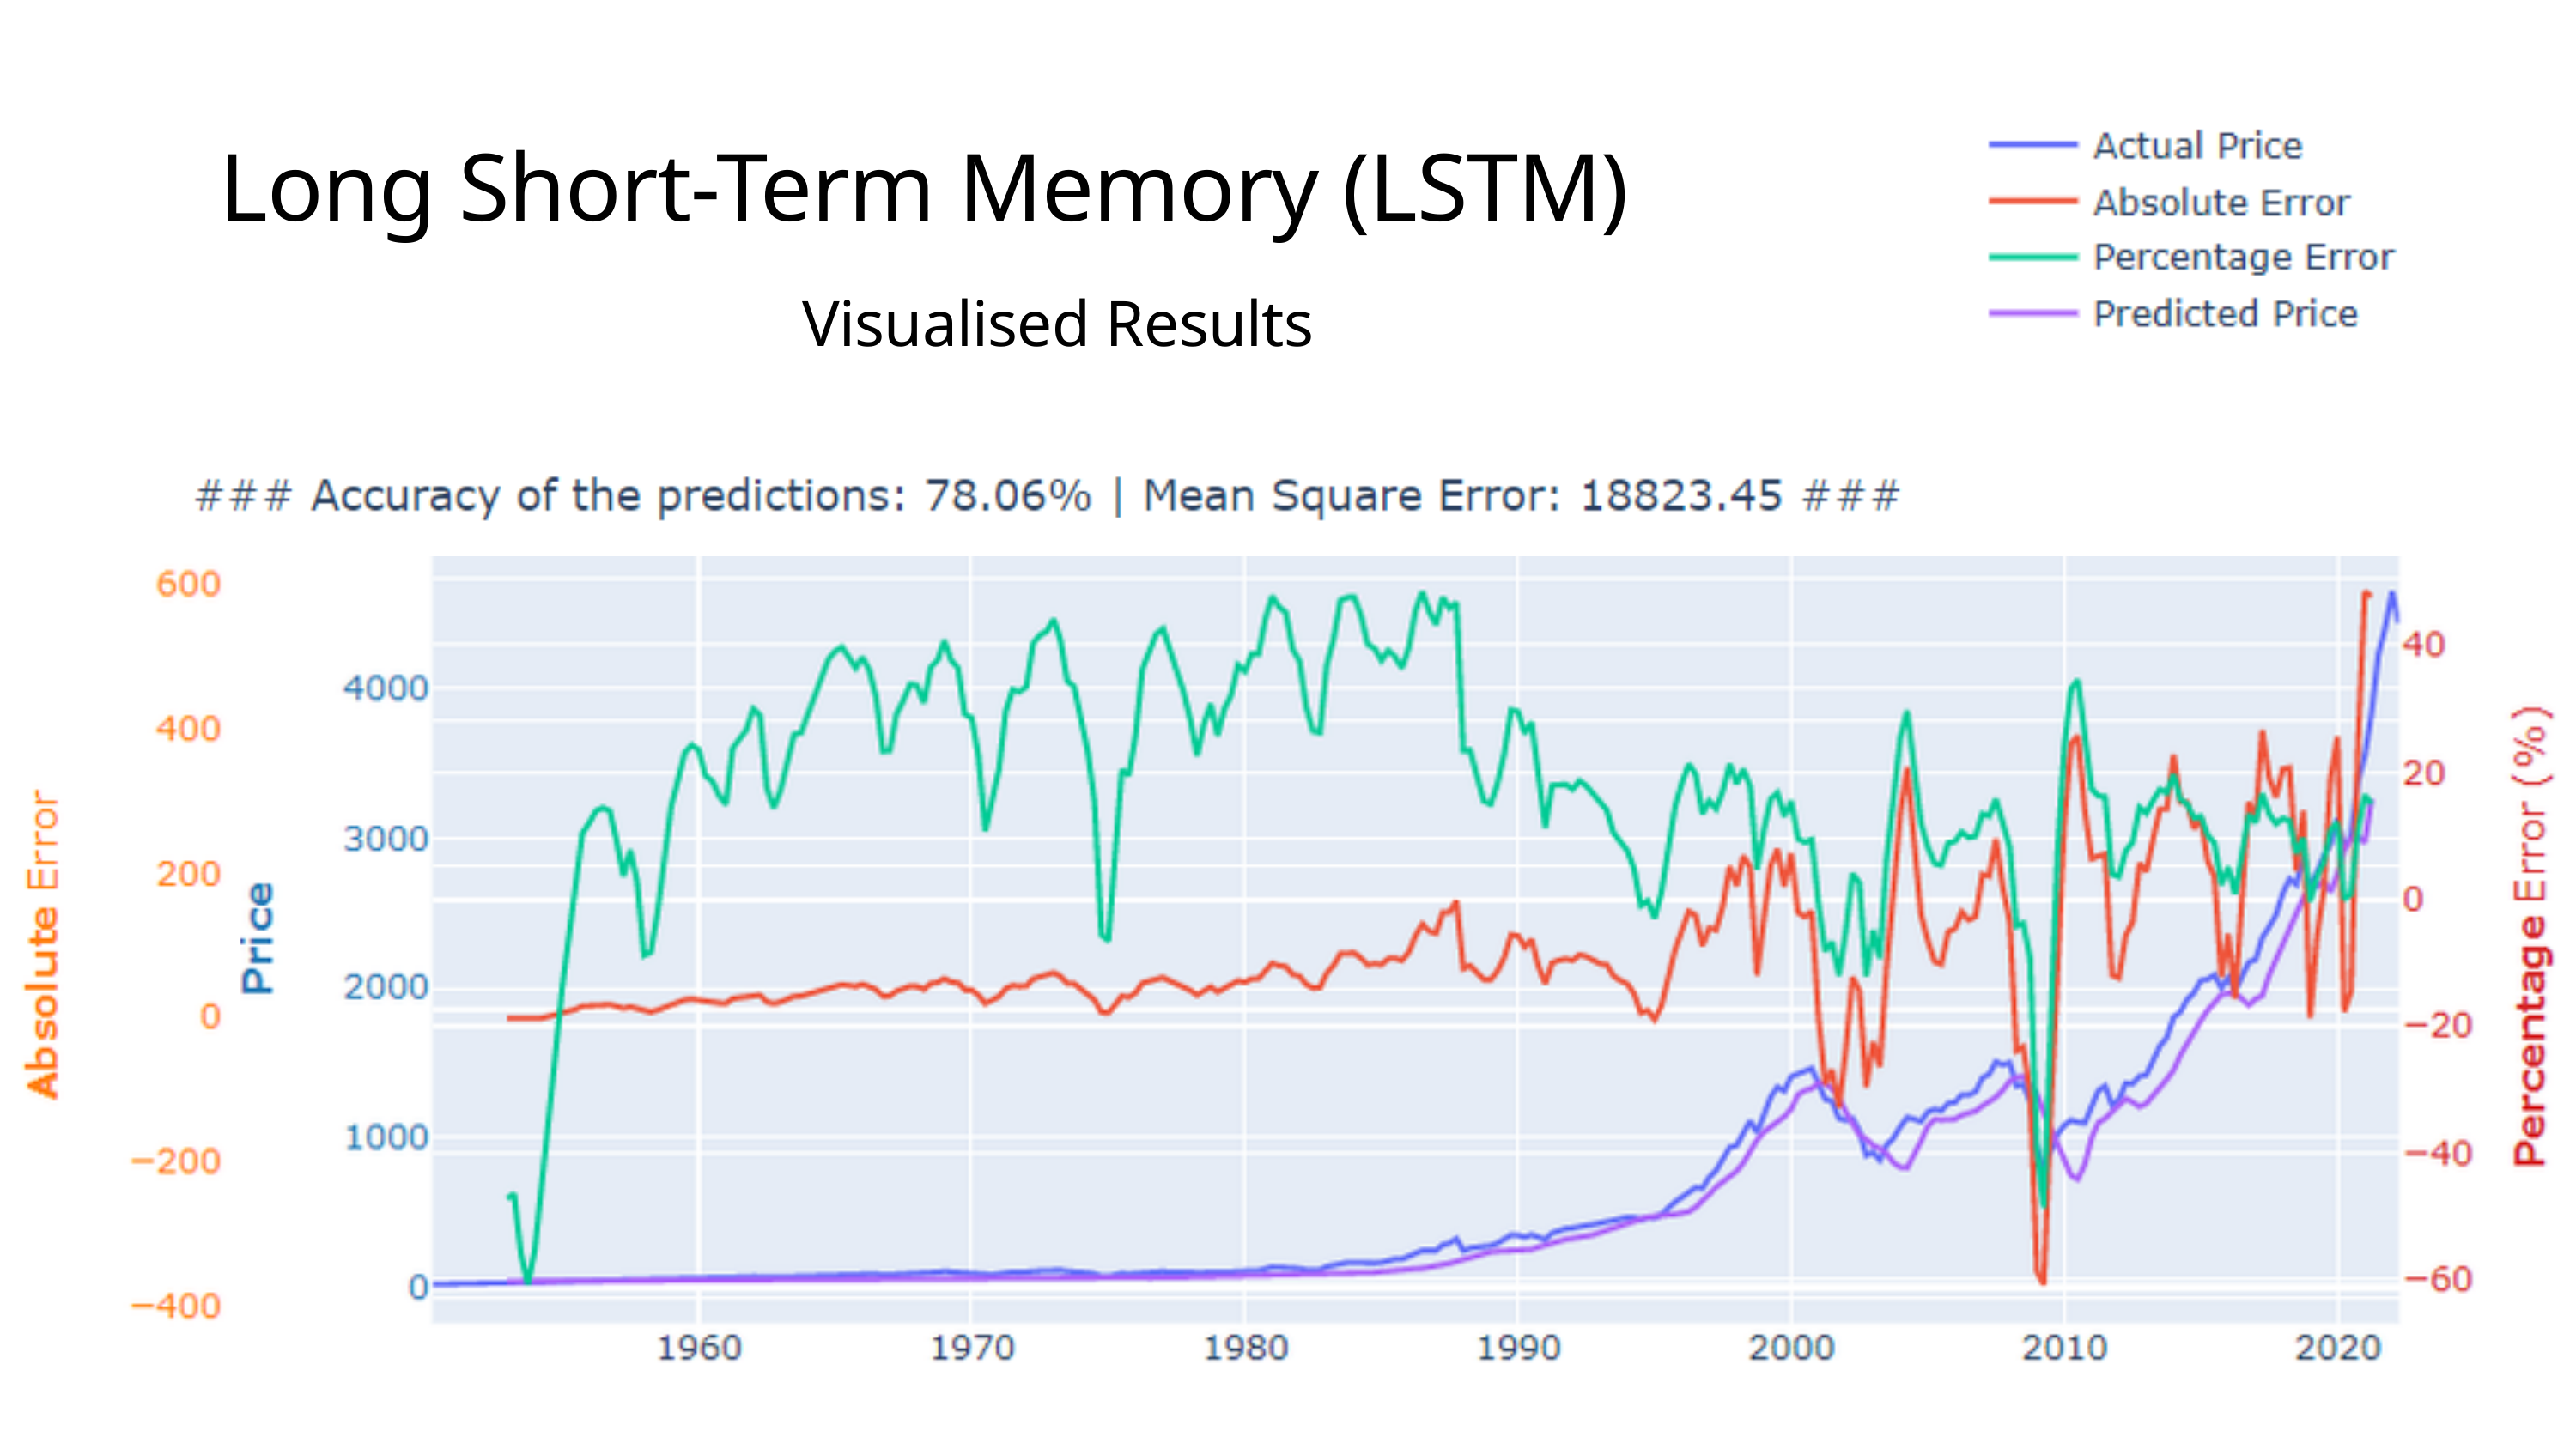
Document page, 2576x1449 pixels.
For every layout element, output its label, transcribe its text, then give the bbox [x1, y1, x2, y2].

text_box Long Short-Term Memory (LSTM) [219, 109, 1897, 240]
picture [17, 434, 2559, 1386]
picture [1933, 62, 2432, 397]
text_box Visualised Results [557, 271, 1559, 360]
